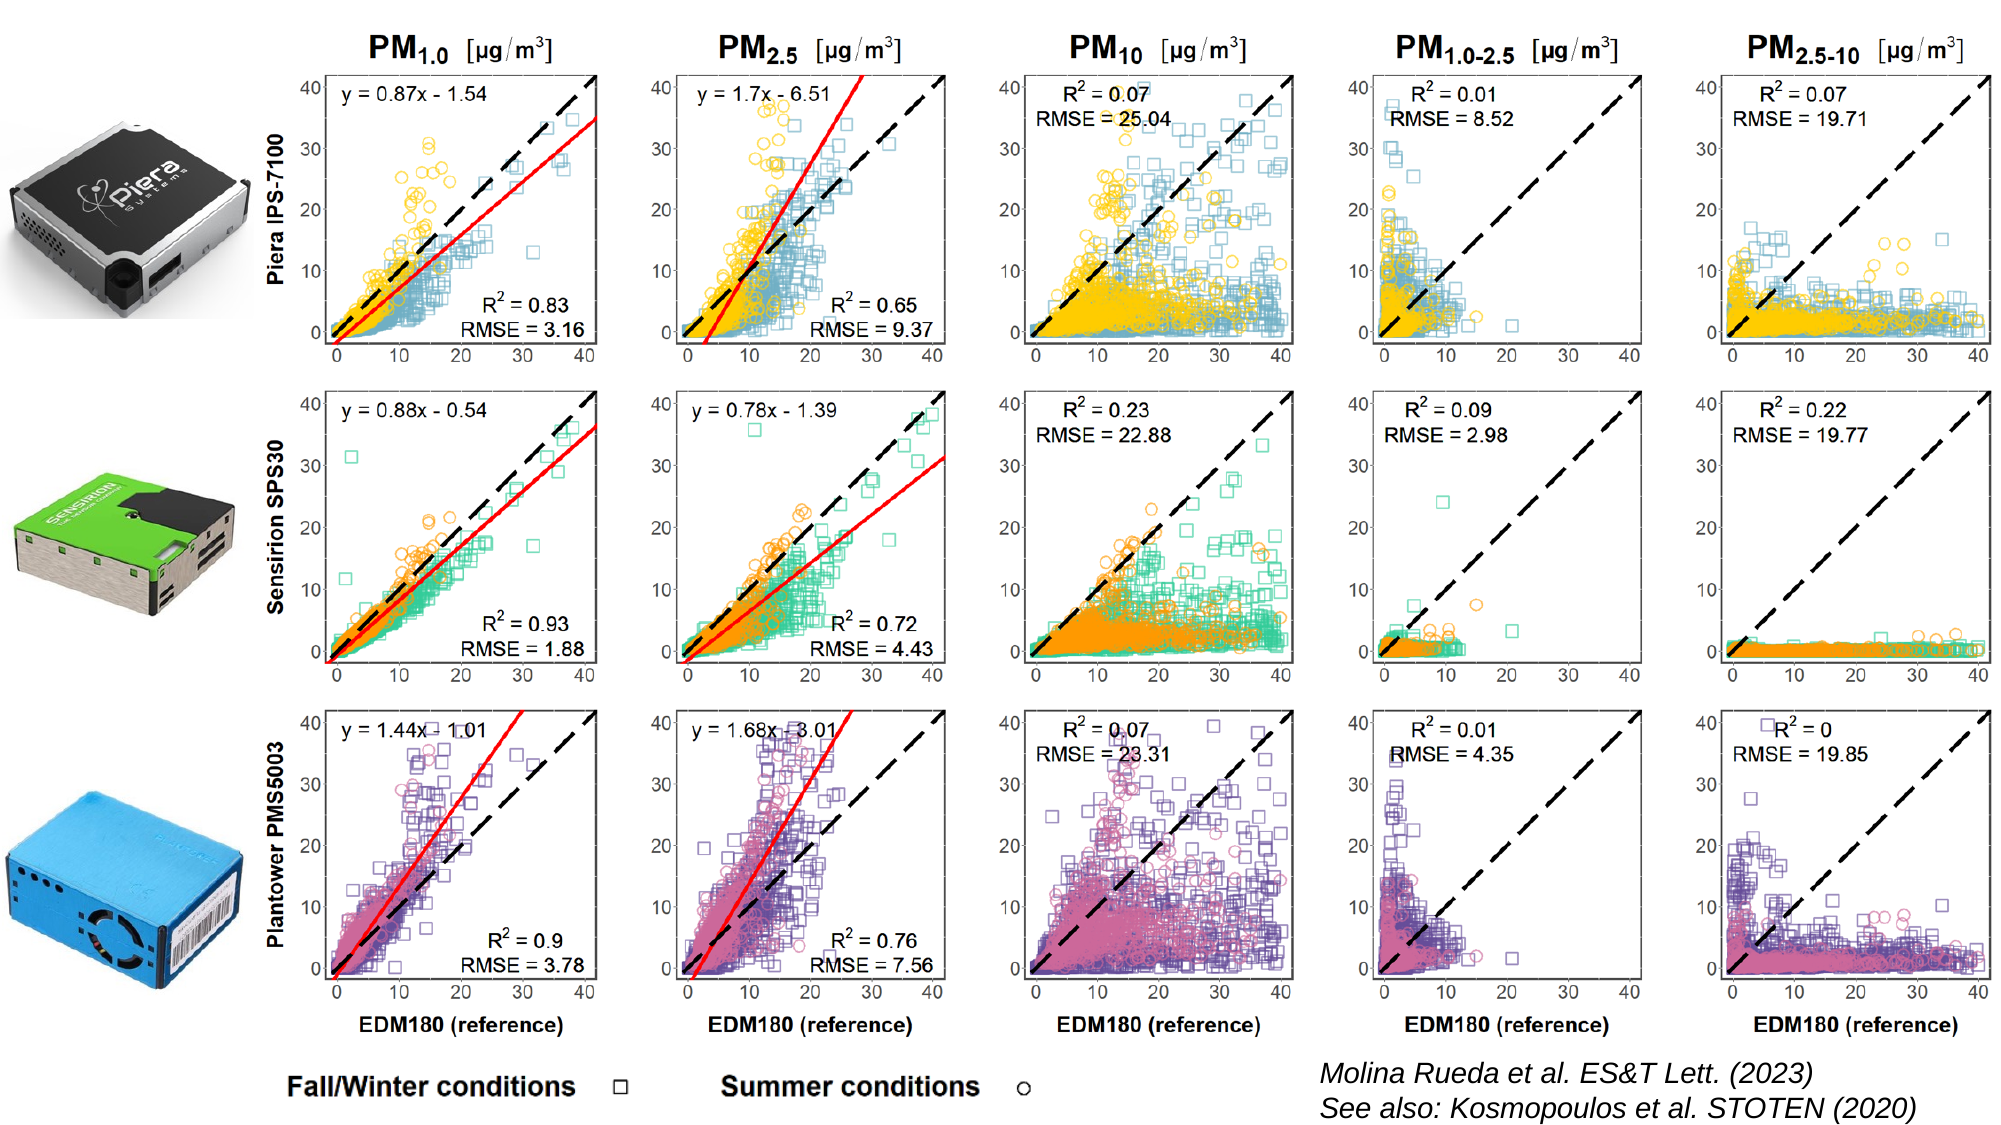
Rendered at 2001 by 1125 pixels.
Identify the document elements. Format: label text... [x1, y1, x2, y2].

picture [2, 789, 248, 996]
picture [249, 1052, 1092, 1125]
picture [1334, 22, 1658, 1048]
picture [638, 22, 961, 1048]
picture [1678, 22, 2000, 1048]
picture [982, 22, 1306, 1048]
picture [0, 22, 617, 1048]
text_box Molina Rueda et al. ES&T Lett. (2023) See also: Kosmopoulos et al. STOTEN (2020) [1304, 1046, 1937, 1125]
